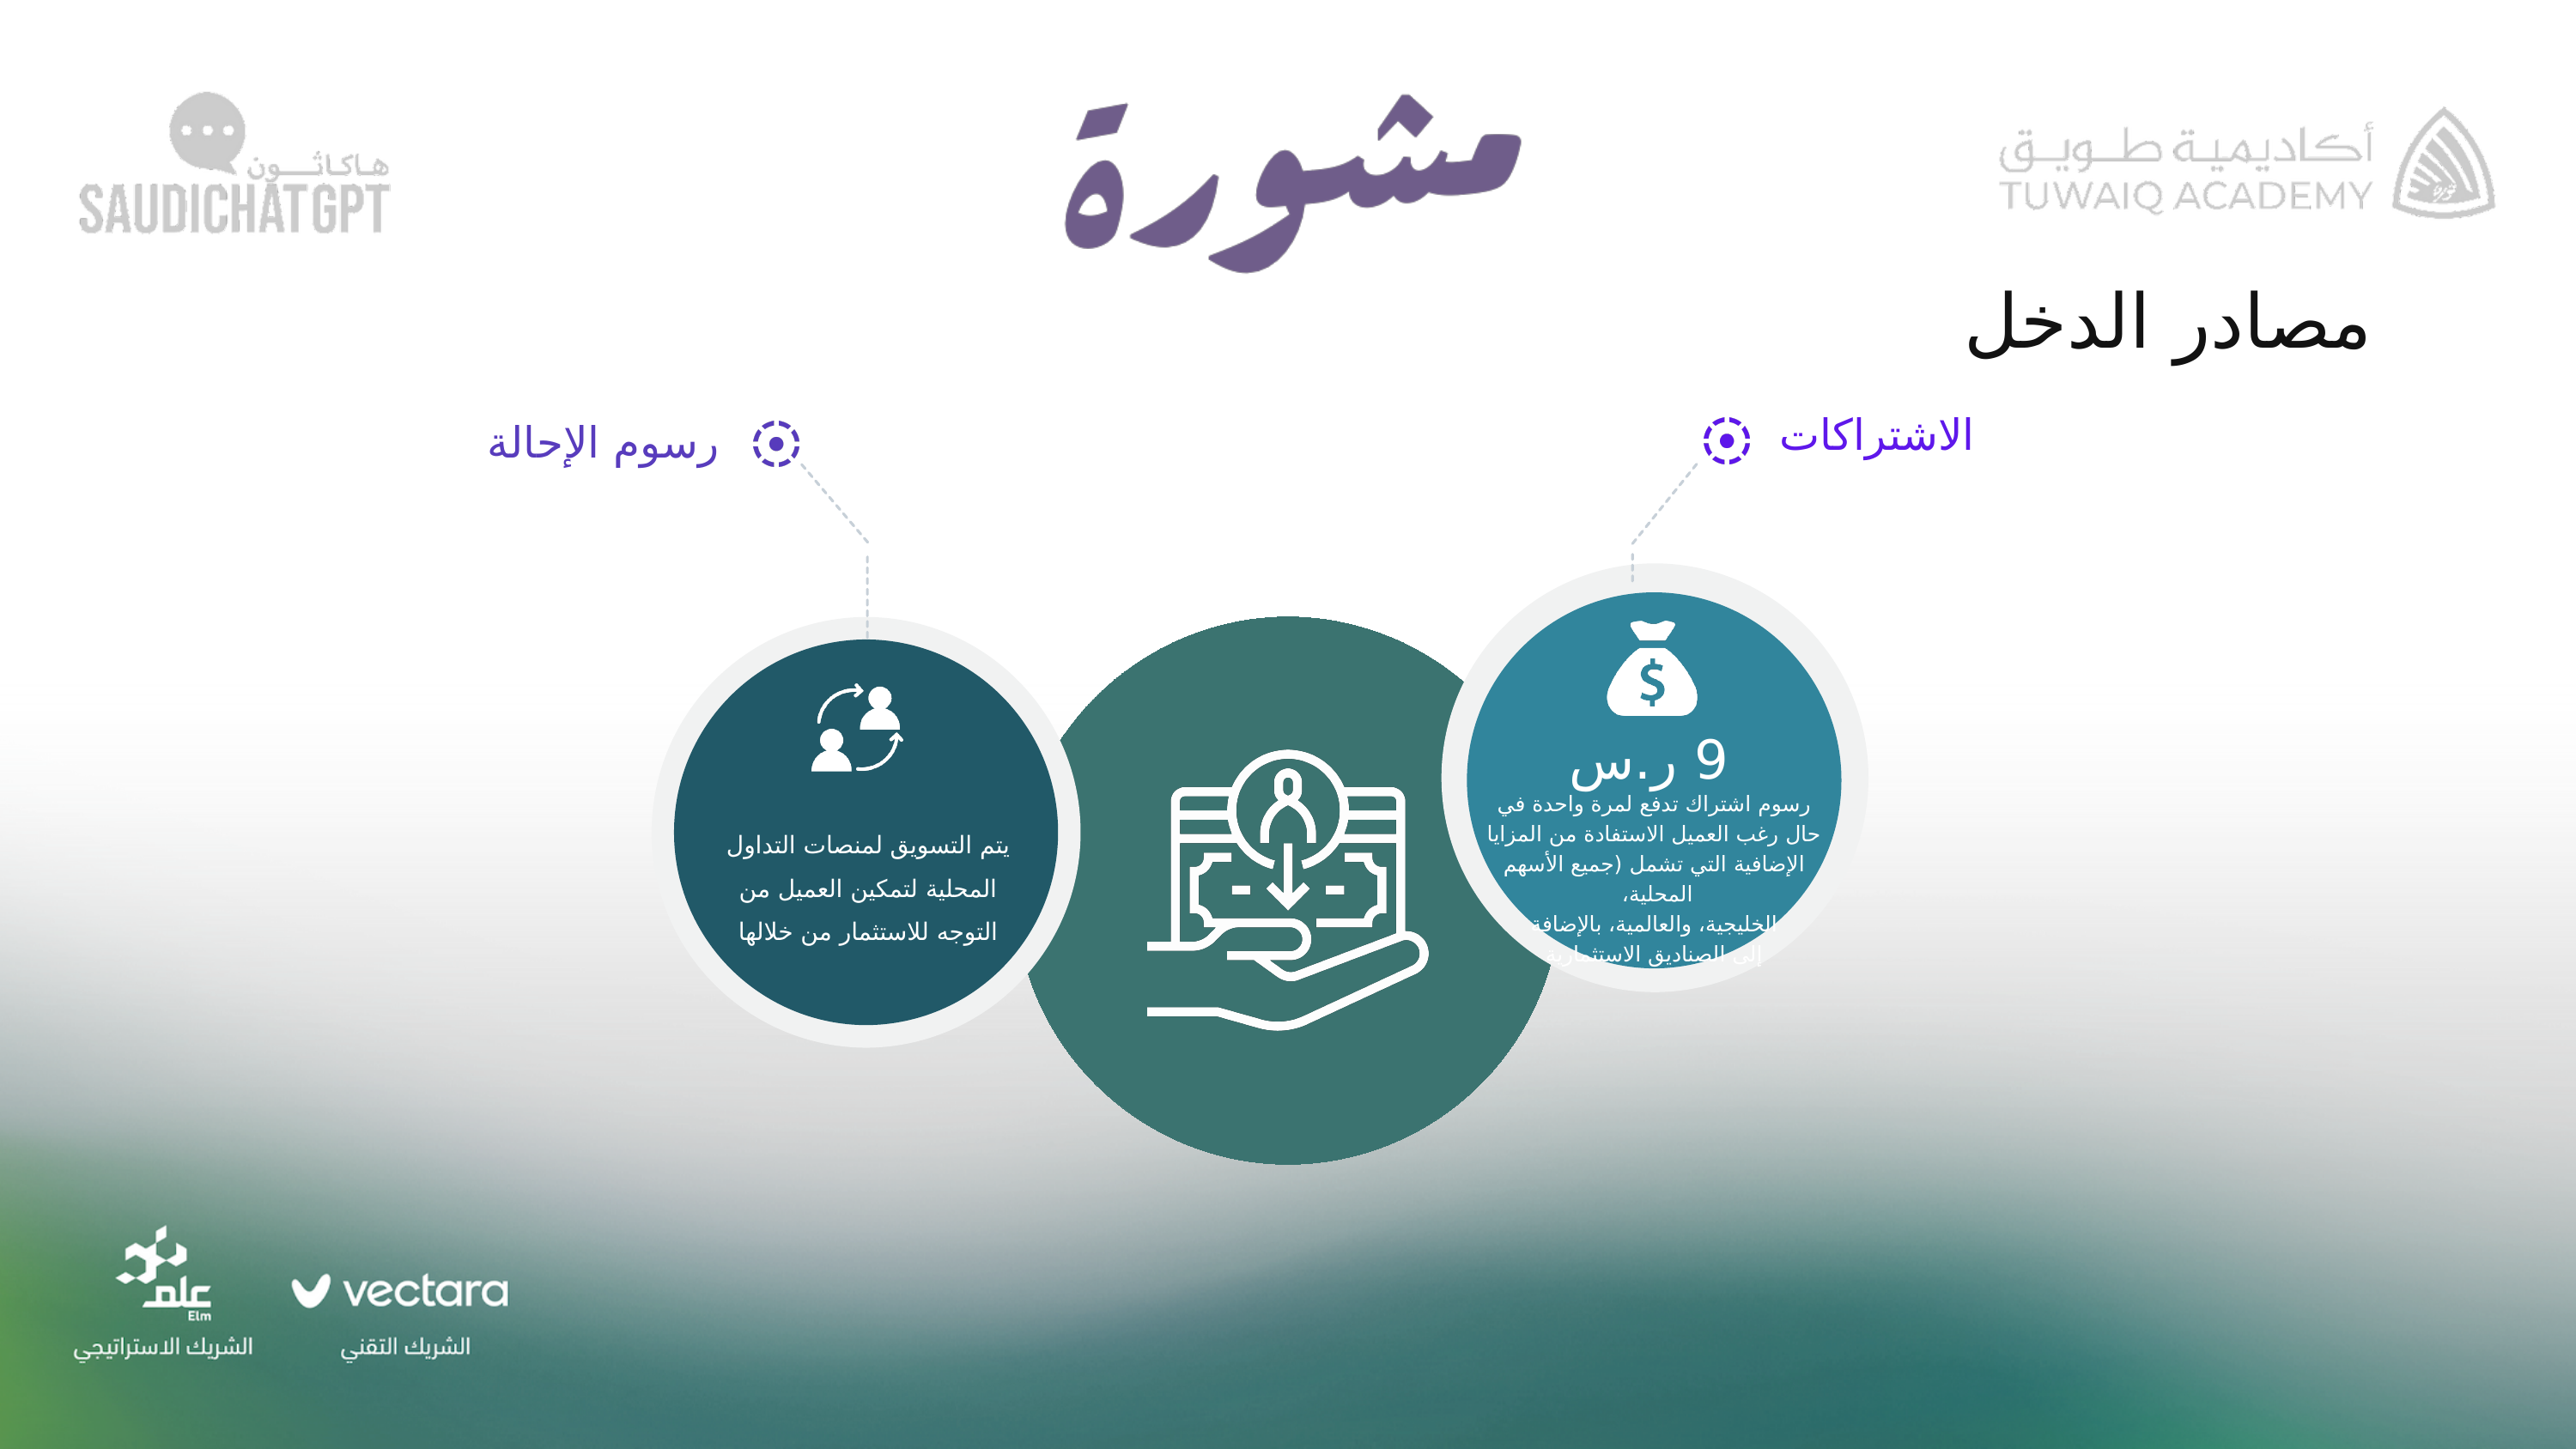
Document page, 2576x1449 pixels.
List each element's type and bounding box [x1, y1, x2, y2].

picture [0, 0, 2576, 1449]
text_box [650, 616, 1082, 1048]
text_box [1466, 591, 1843, 969]
text_box [1013, 616, 1562, 1165]
text_box [1440, 563, 1870, 993]
text_box [672, 639, 1060, 1026]
